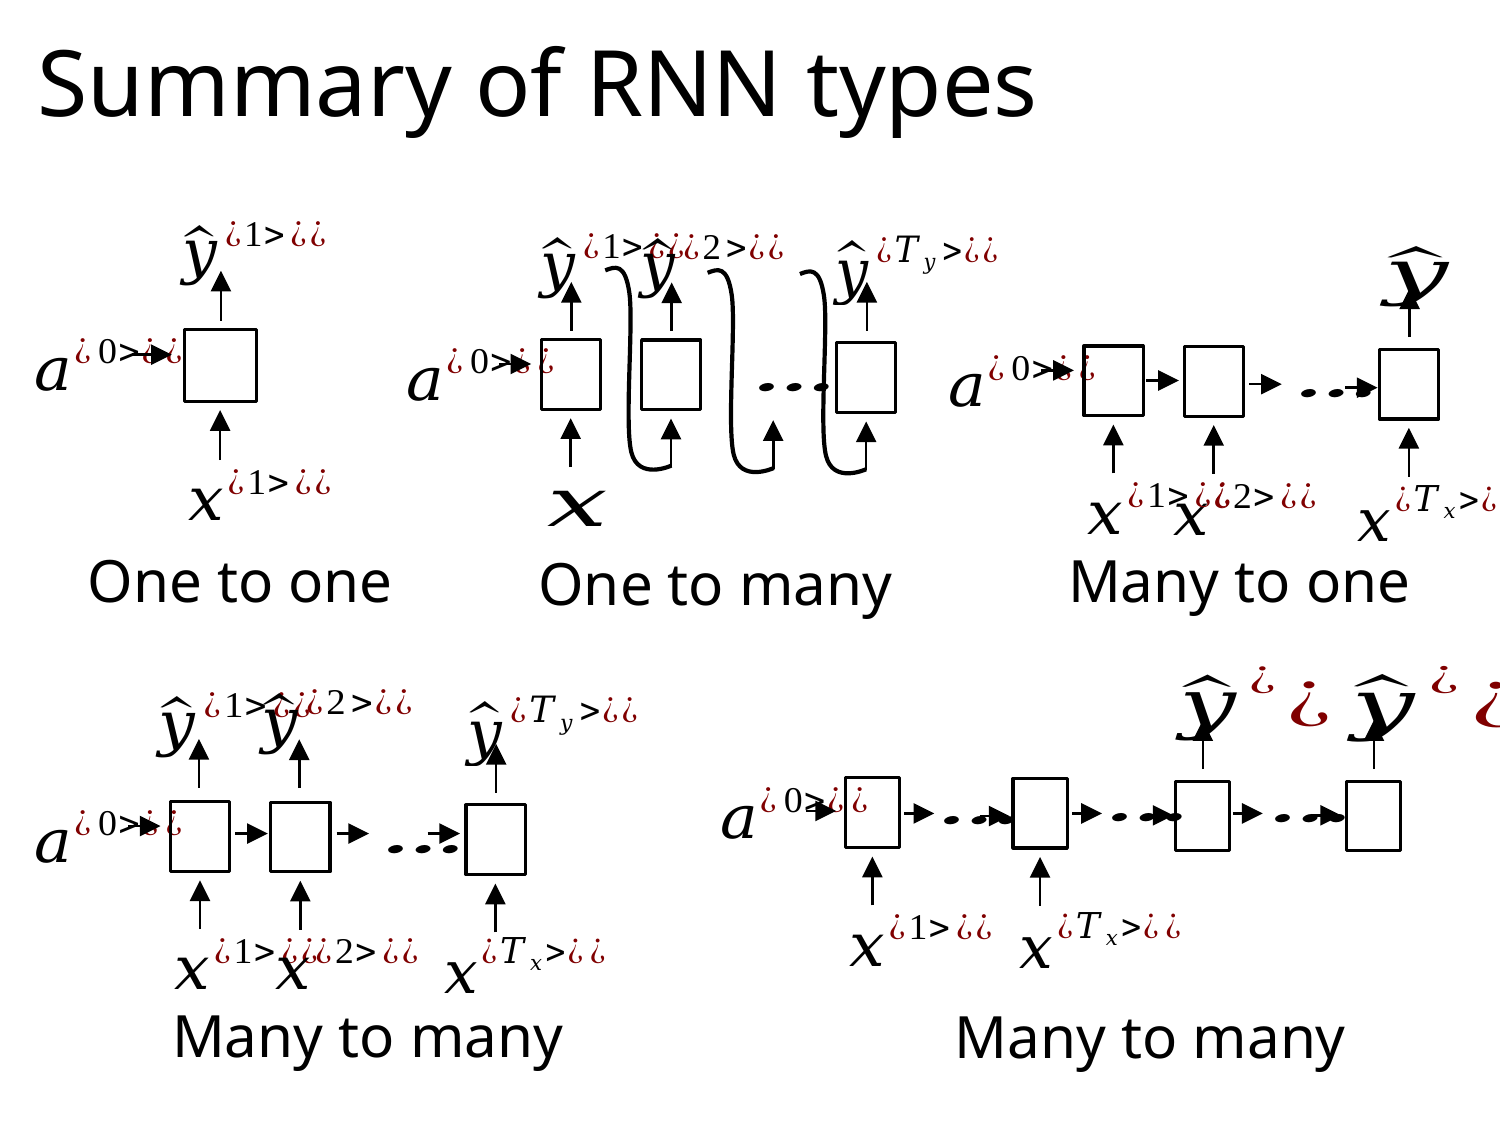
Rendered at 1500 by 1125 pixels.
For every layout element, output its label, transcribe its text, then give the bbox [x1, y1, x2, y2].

text_box Summary of RNN types [22, 29, 1500, 248]
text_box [406, 224, 1001, 626]
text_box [947, 232, 1500, 623]
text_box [720, 664, 1500, 1079]
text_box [34, 211, 402, 623]
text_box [34, 680, 641, 1078]
